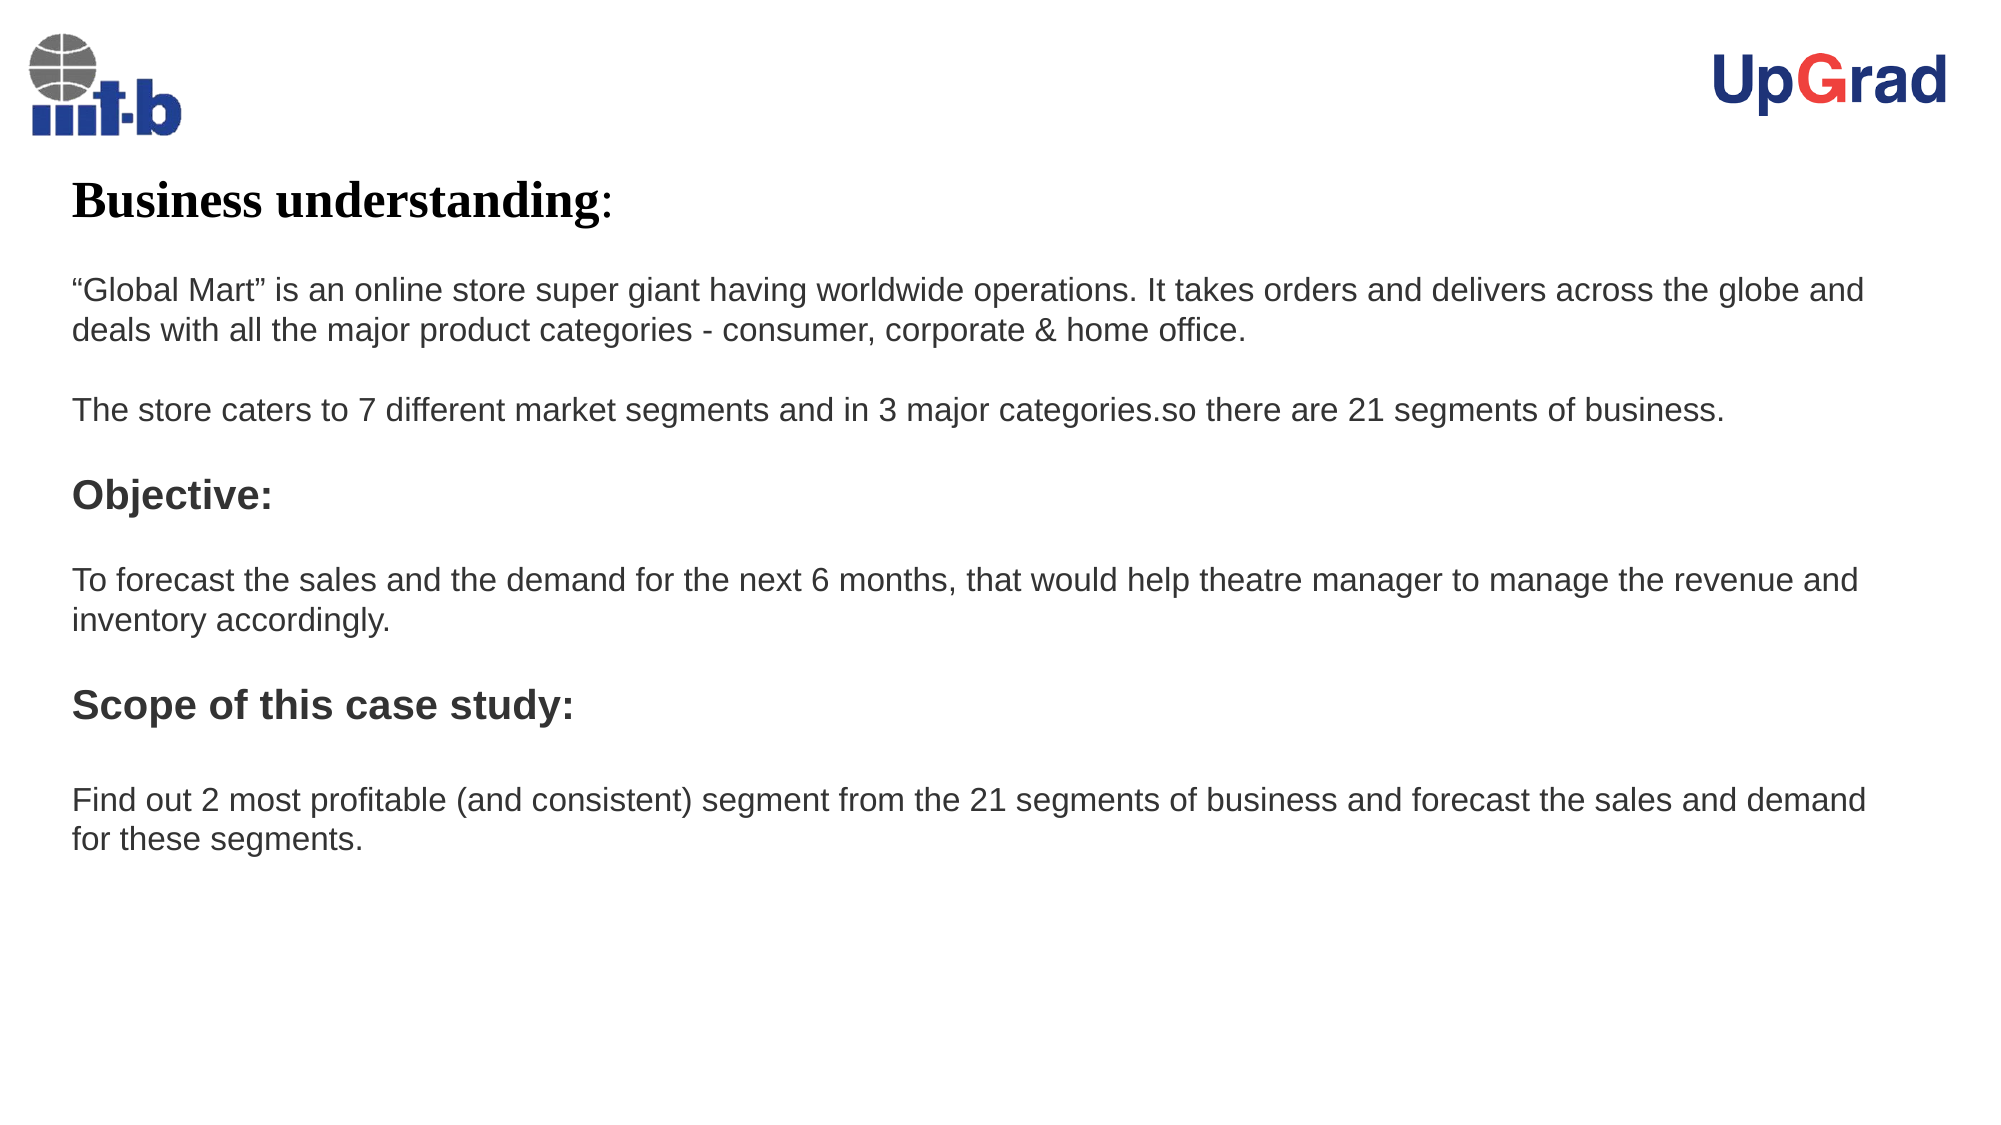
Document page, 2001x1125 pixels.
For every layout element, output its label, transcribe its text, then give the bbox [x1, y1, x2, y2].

picture [0, 29, 208, 163]
picture [1714, 53, 1952, 116]
list Business understanding: “Global Mart” is an online store super giant having worldwide operations. It takes orders and delivers across the globe and deals with all the major product categories - consumer, corporate & home office. The store caters to 7 different market segments and in 3 major categories.so there are 21 segments of business. Objective: To forecast the sales and the demand for the next 6 months, that would help theatre manager to manage the revenue and inventory accordingly. Scope of this case study: Find out 2 most profitable (and consistent) segment from the 21 segments of business and forecast the sales and demand for these segments. [63, 164, 1897, 1083]
